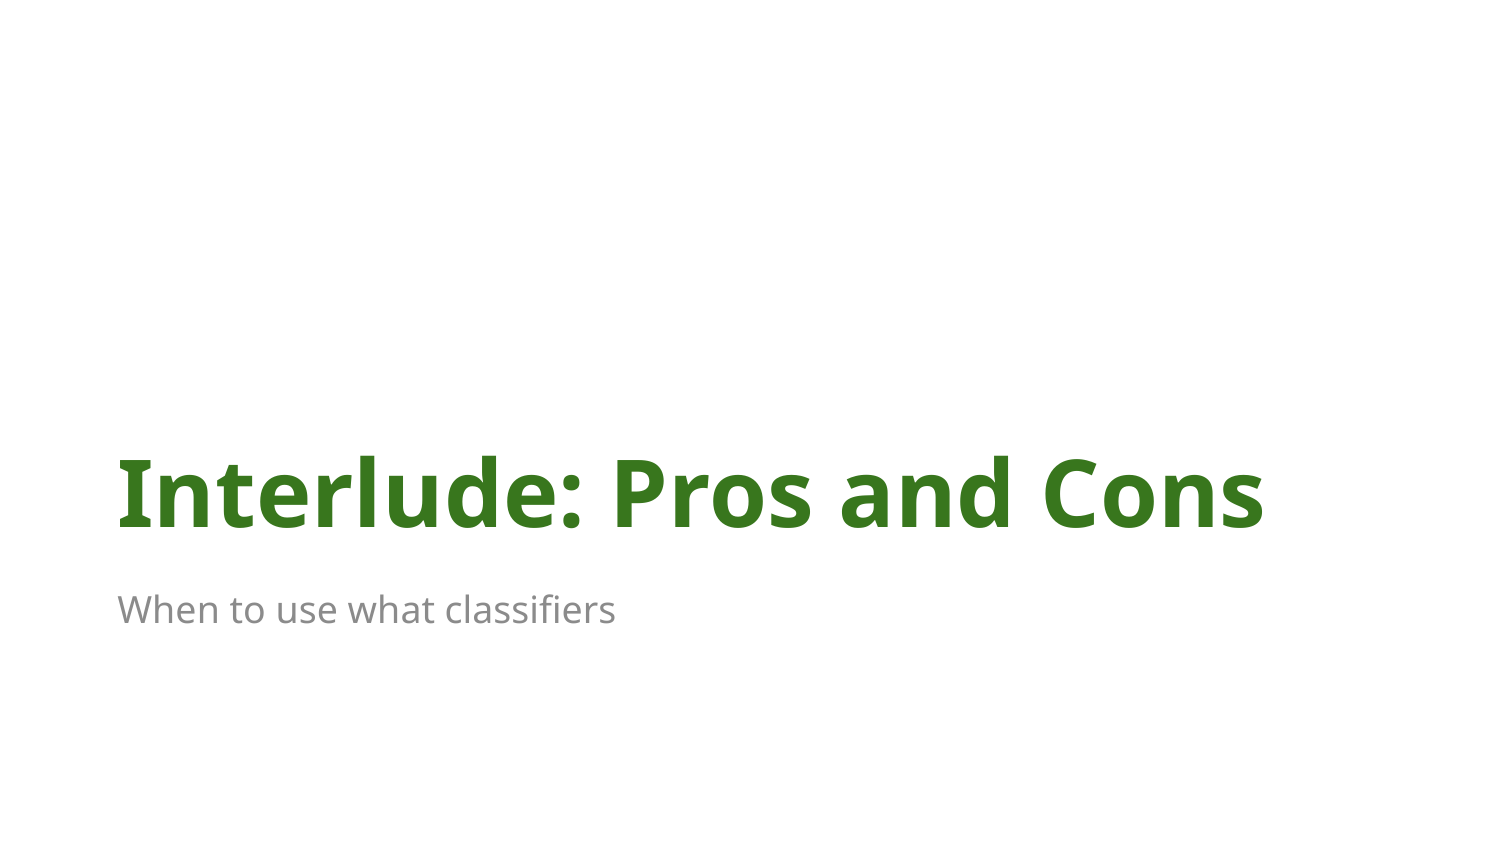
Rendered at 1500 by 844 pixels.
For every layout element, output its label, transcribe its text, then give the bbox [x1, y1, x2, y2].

title Interlude: Pros and Cons [102, 210, 1397, 562]
list When to use what classifiers [102, 564, 1397, 750]
